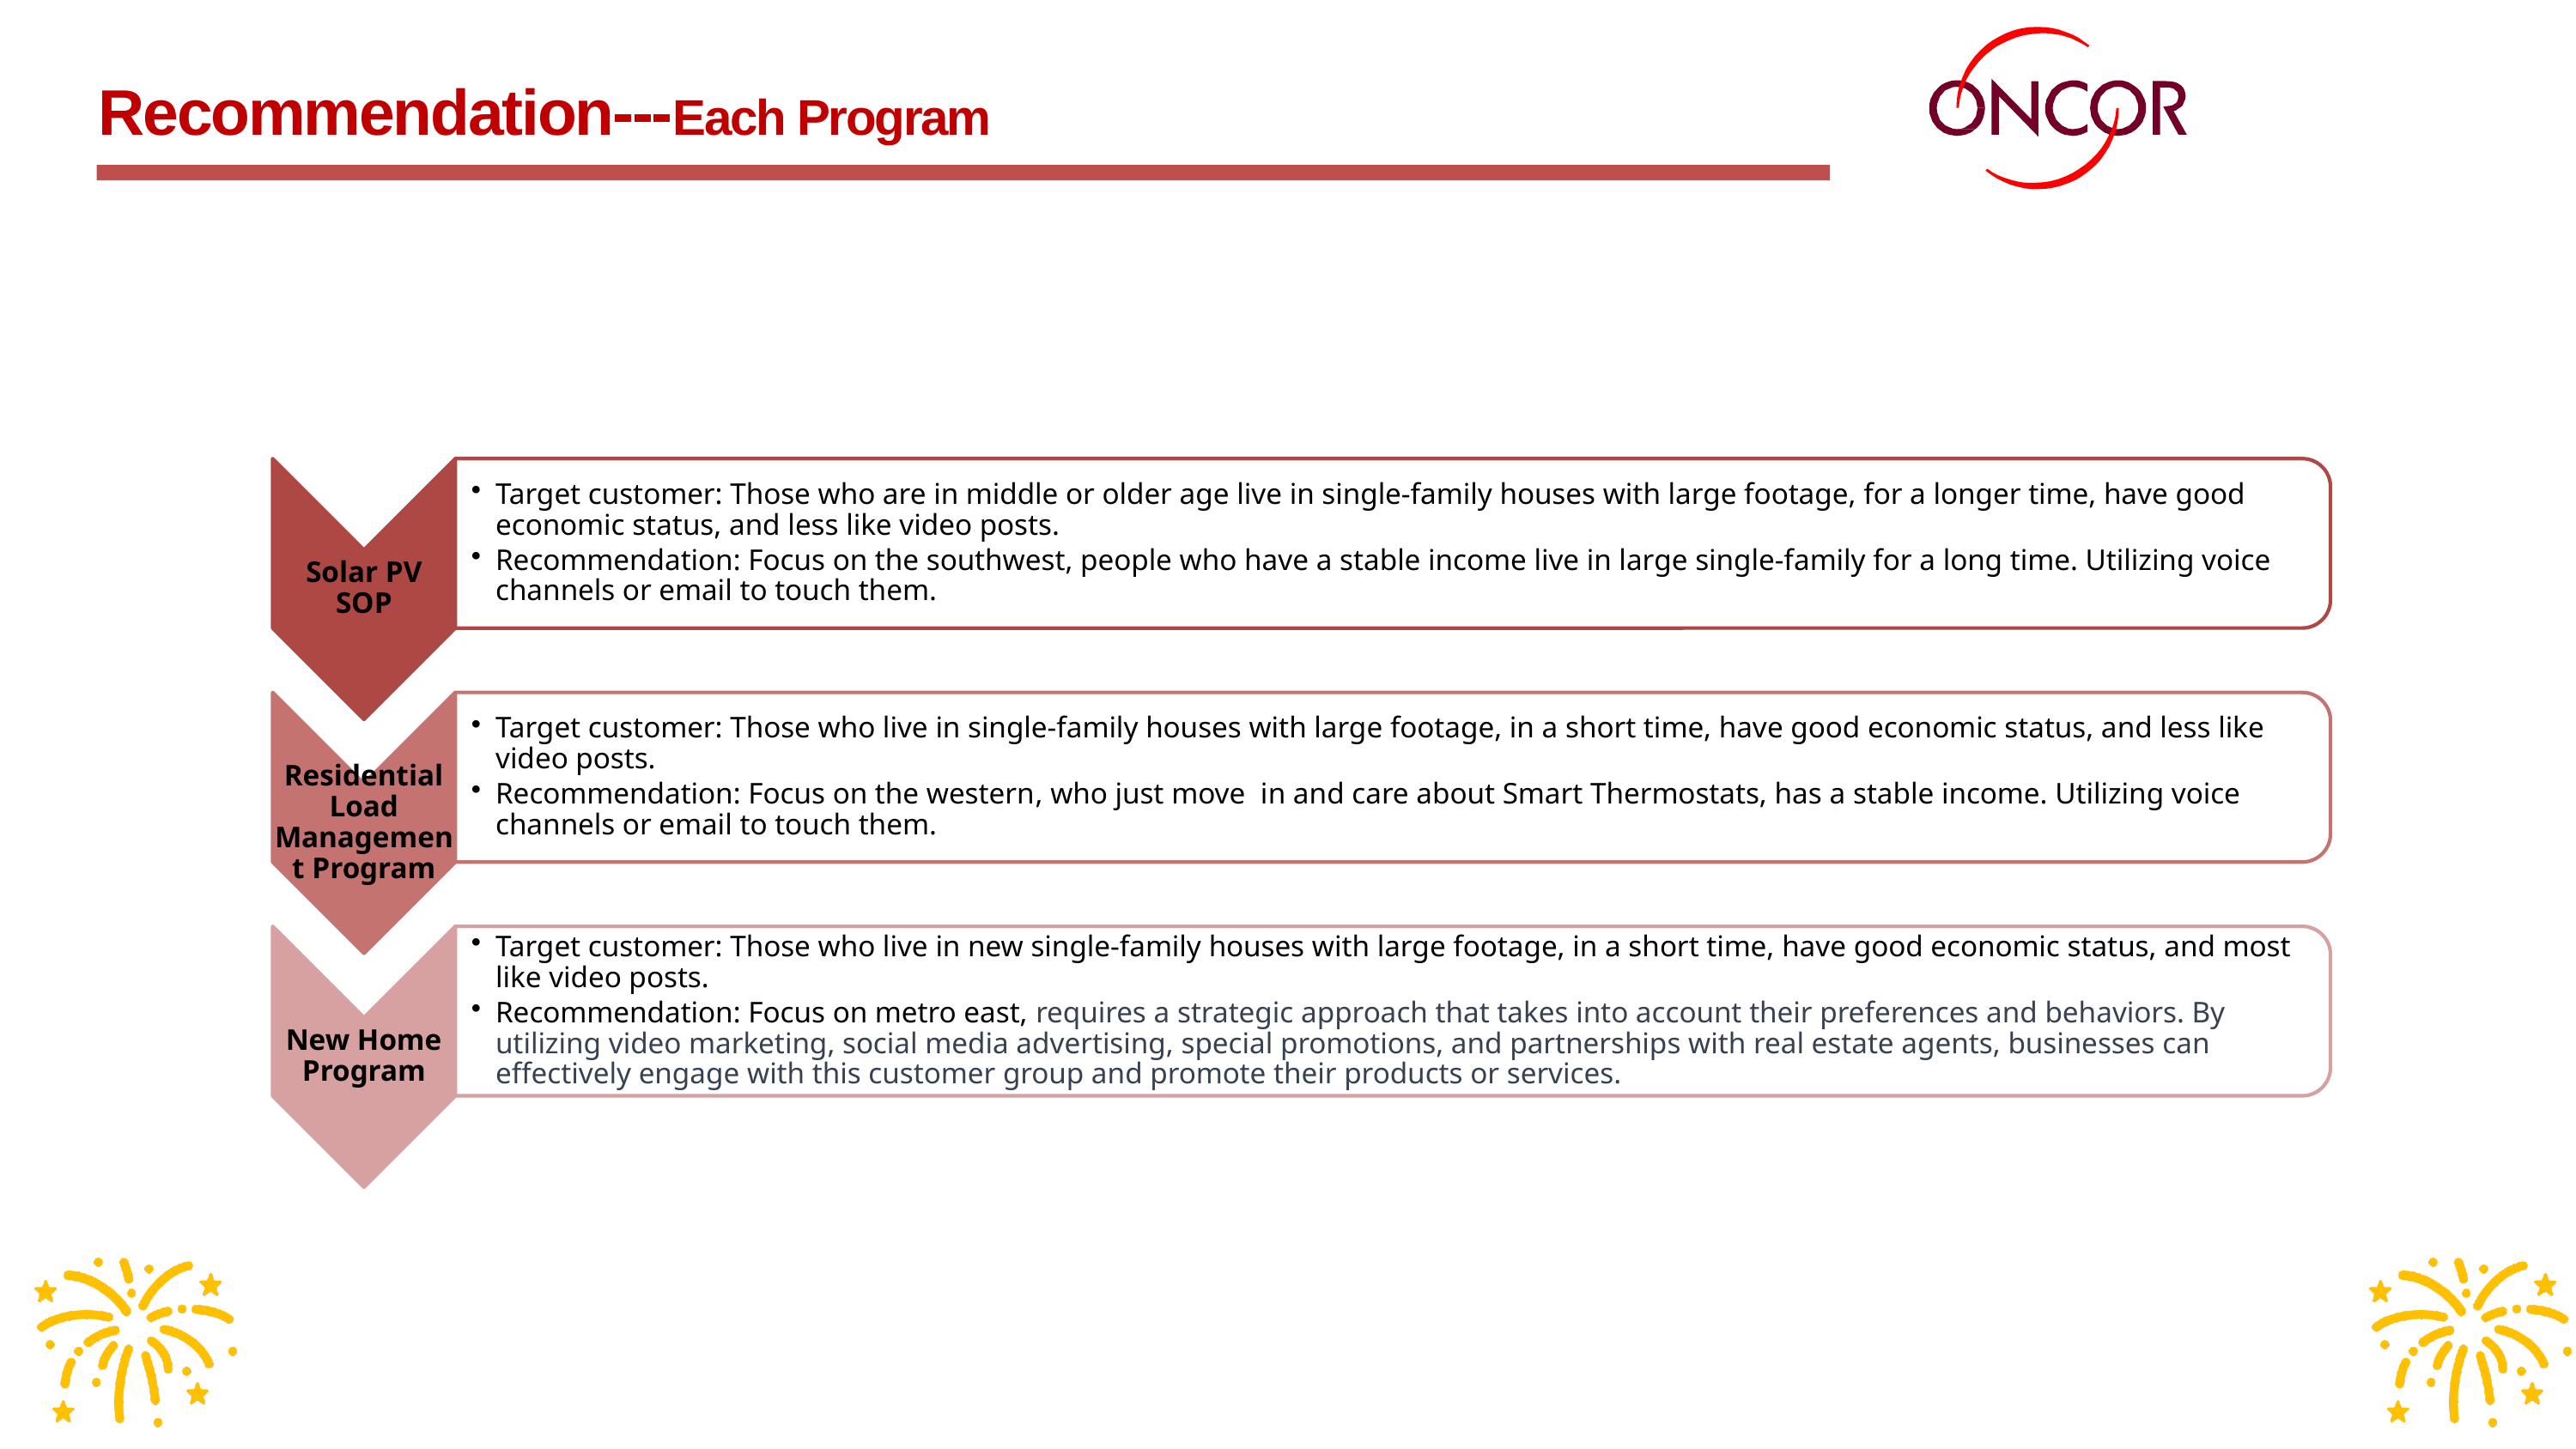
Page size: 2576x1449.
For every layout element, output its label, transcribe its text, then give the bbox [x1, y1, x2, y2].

picture [30, 1235, 242, 1449]
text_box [272, 458, 2331, 1188]
text_box Recommendation---Each Program [96, 69, 1302, 149]
text_box [96, 165, 1830, 181]
picture [2365, 1235, 2576, 1449]
text_box [137, 260, 2466, 549]
